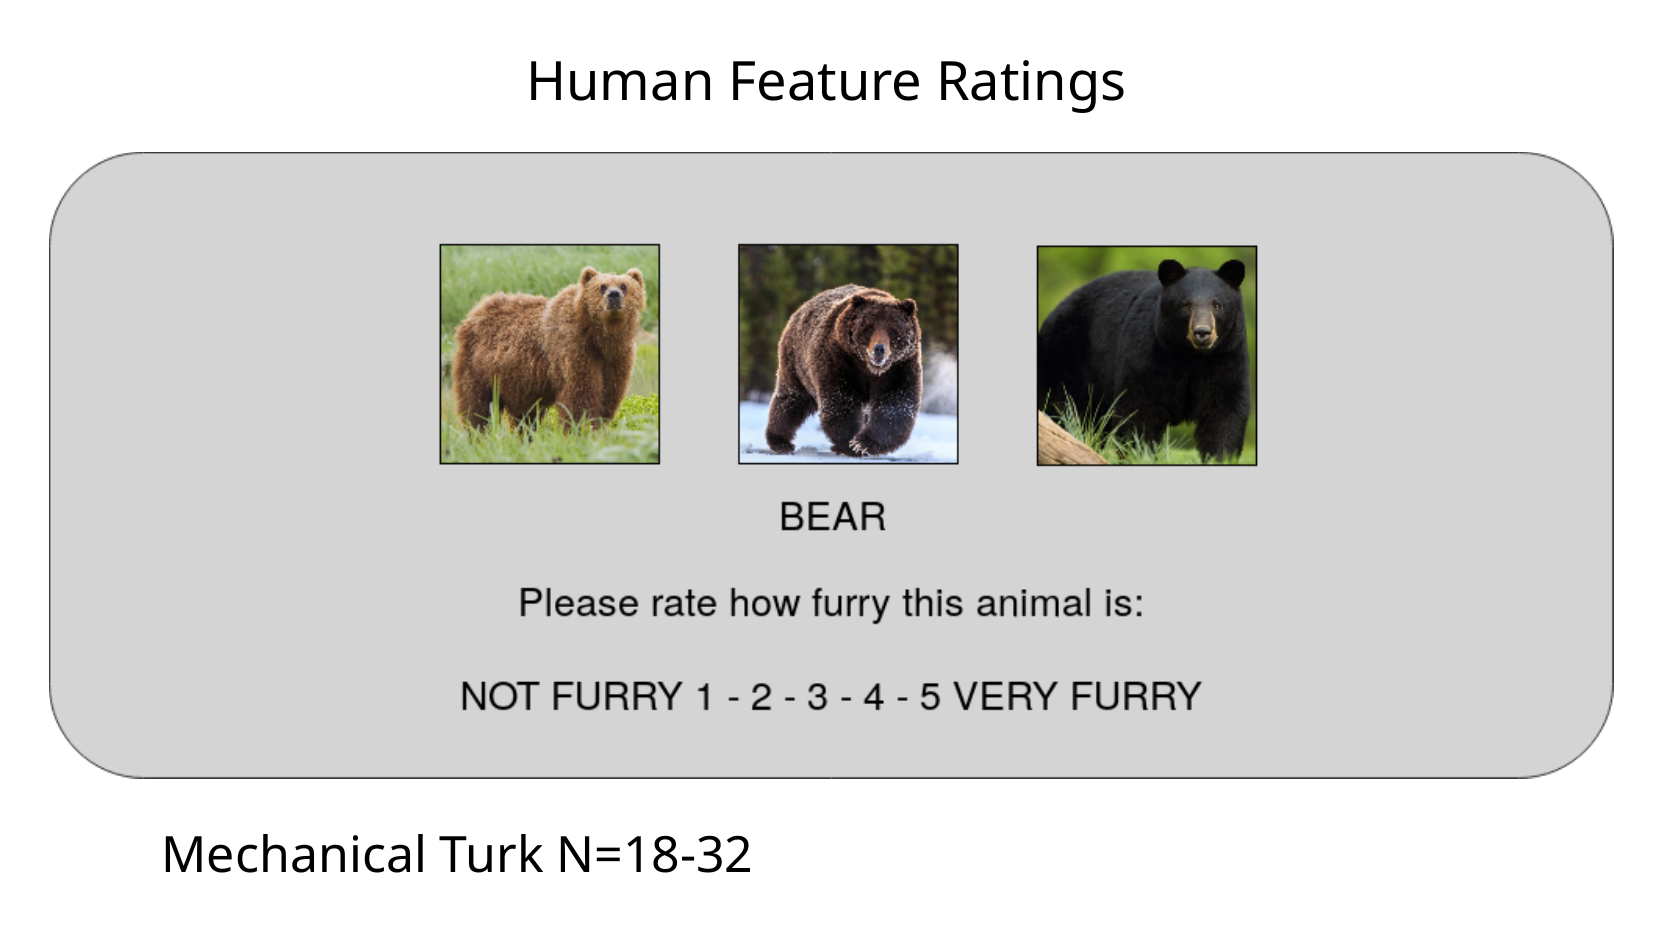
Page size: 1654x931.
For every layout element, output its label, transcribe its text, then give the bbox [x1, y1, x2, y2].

picture [48, 152, 1614, 780]
text_box Human Feature Ratings [82, 46, 1571, 112]
text_box Mechanical Turk N=18-32 [45, 822, 870, 883]
